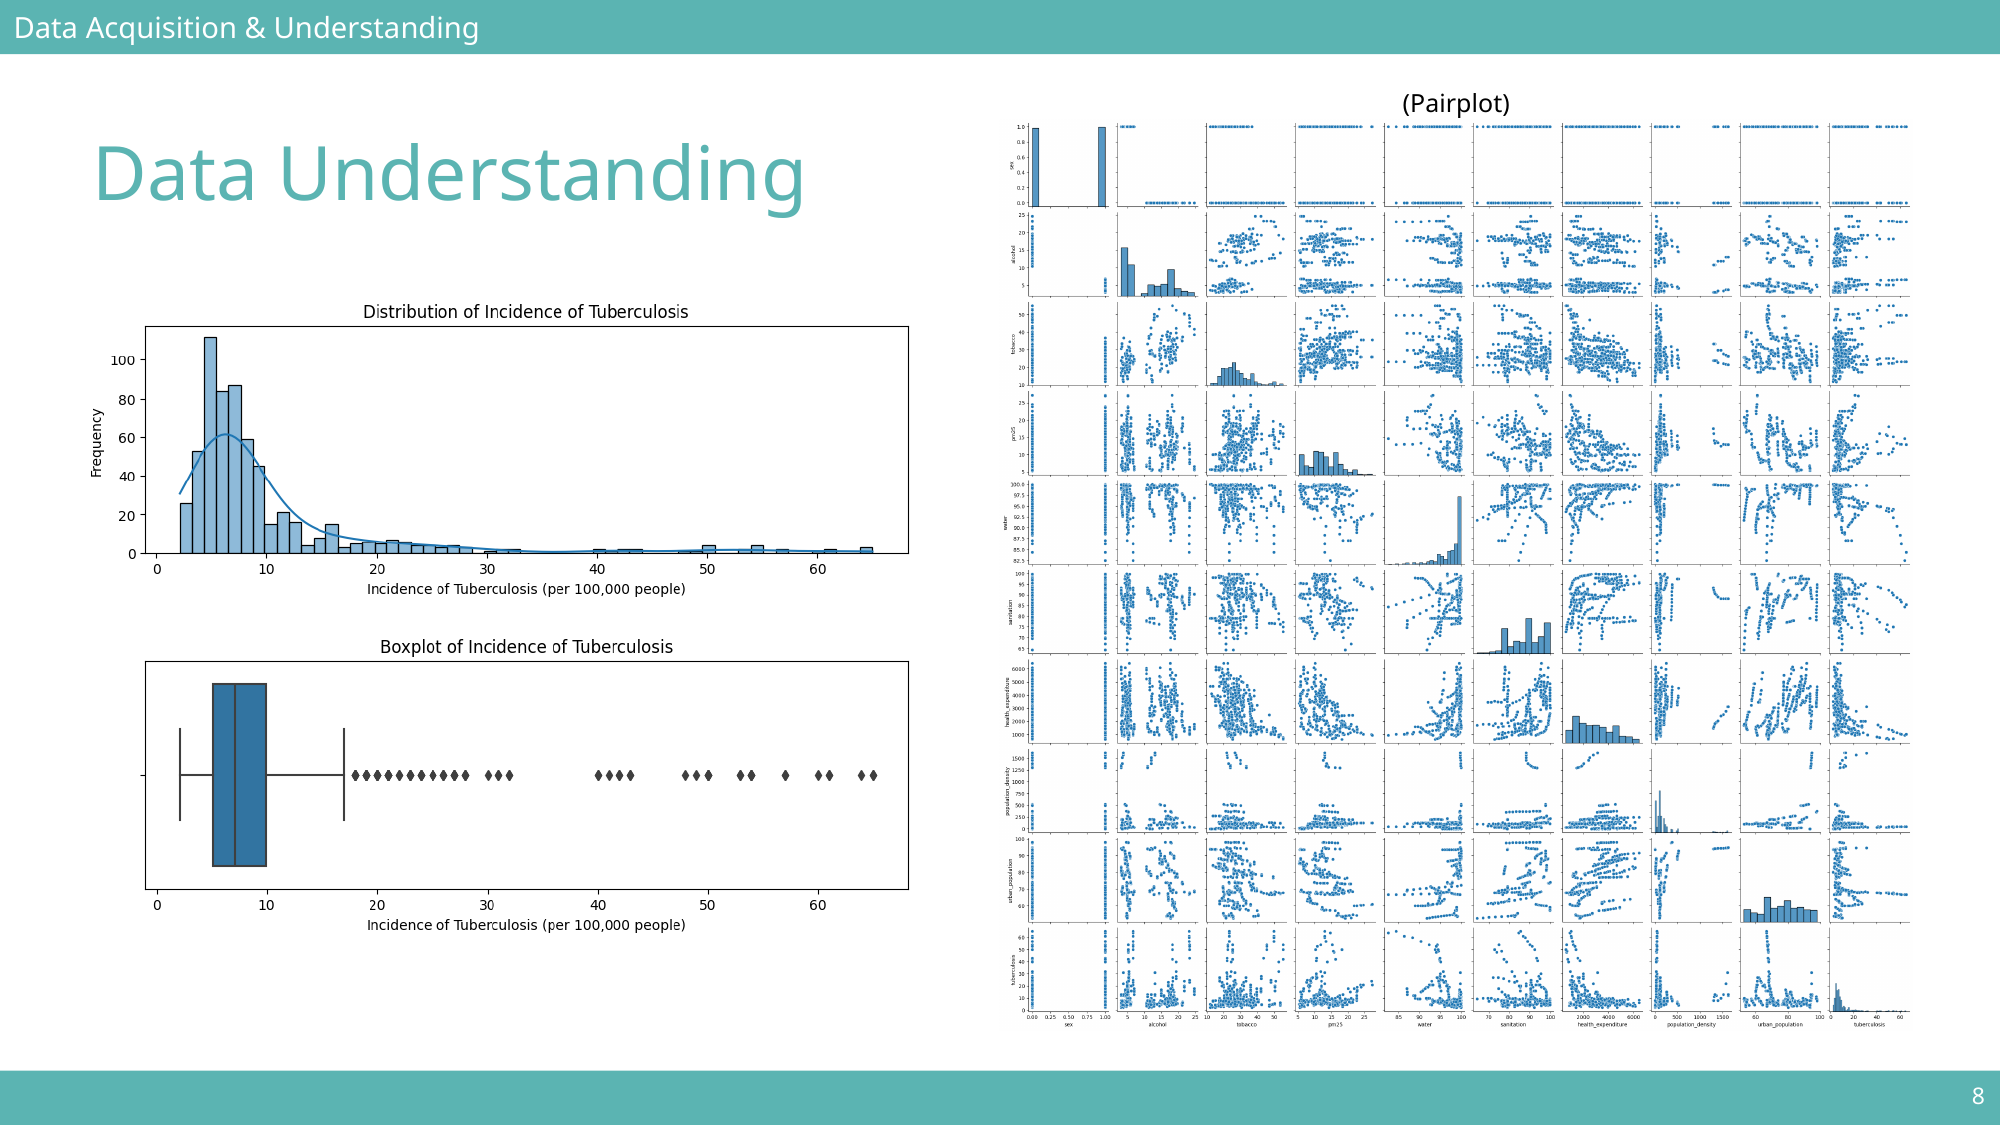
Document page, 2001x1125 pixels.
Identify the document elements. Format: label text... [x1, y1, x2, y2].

text_box Data Acquisition & Understanding [0, 0, 2000, 55]
picture [80, 294, 916, 605]
picture [130, 629, 916, 941]
picture [999, 119, 1913, 1031]
text_box 8 [0, 1070, 2000, 1125]
text_box Data Understanding [92, 125, 999, 216]
text_box (Pairplot) [999, 79, 1913, 119]
